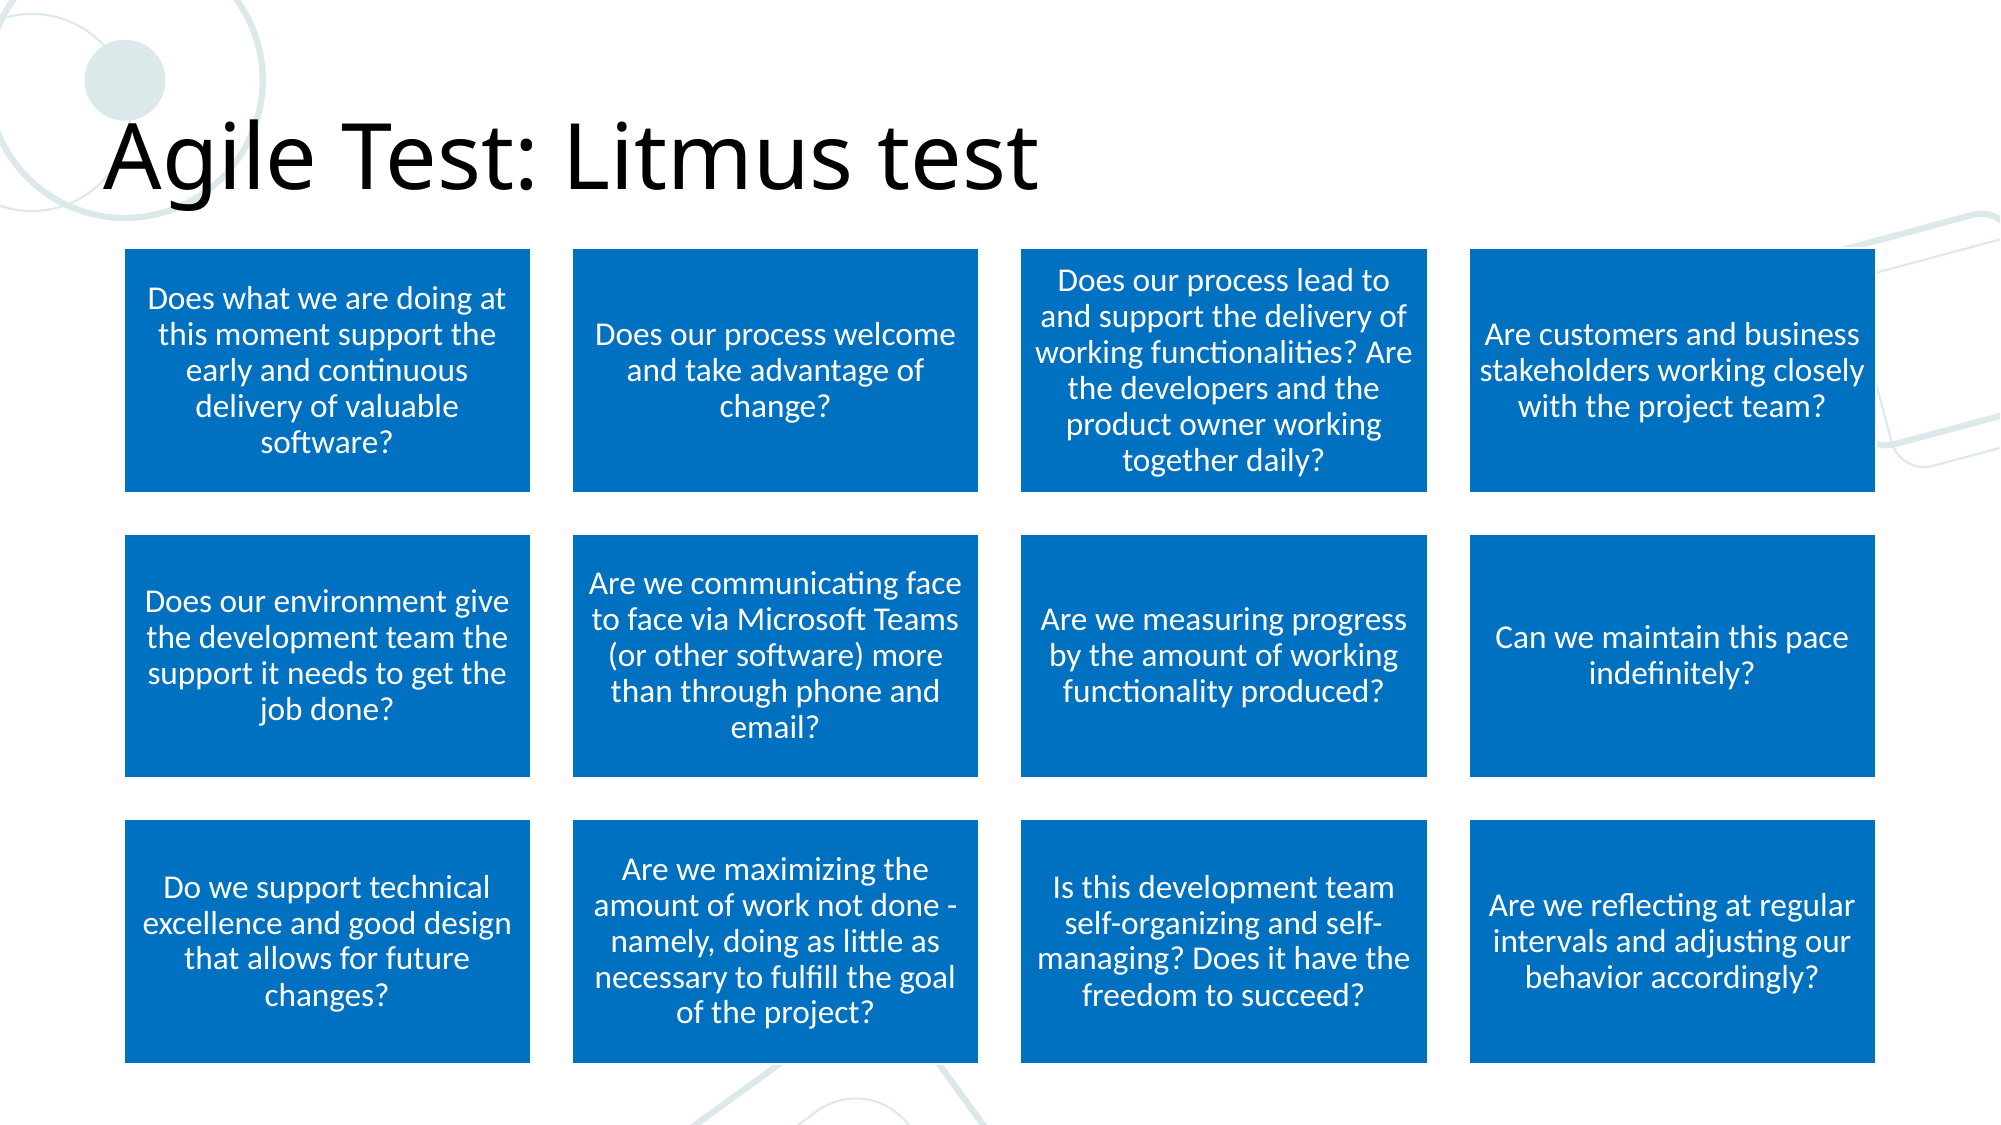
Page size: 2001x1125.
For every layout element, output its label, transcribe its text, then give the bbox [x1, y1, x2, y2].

text_box Are customers and business stakeholders working closely with the project team? [1468, 247, 1877, 494]
text_box Are we measuring progress by the amount of working functionality produced? [1019, 533, 1429, 779]
text_box Is this development team self-organizing and self-managing? Does it have the freedom to succeed? [1019, 818, 1429, 1065]
text_box Are we maximizing the amount of work not done - namely, doing as little as necessary to fulfill the goal of the project? [571, 818, 981, 1065]
text_box Are we communicating face to face via Microsoft Teams (or other software) more than through phone and email? [571, 533, 981, 779]
text_box Does what we are doing at this moment support the early and continuous delivery of valuable software? [122, 247, 532, 494]
text_box Does our process welcome and take advantage of change? [571, 247, 981, 494]
text_box Does our environment give the development team the support it needs to get the job done? [122, 533, 532, 779]
text_box Are we reflecting at regular intervals and adjusting our behavior accordingly? [1468, 818, 1877, 1065]
text_box Does our process lead to and support the delivery of working functionalities? Are the developers and the product owner working together daily? [1019, 247, 1429, 494]
title Agile Test: Litmus test [88, 70, 1912, 248]
text_box Can we maintain this pace indefinitely? [1468, 533, 1877, 779]
text_box Do we support technical excellence and good design that allows for future changes? [122, 818, 532, 1065]
